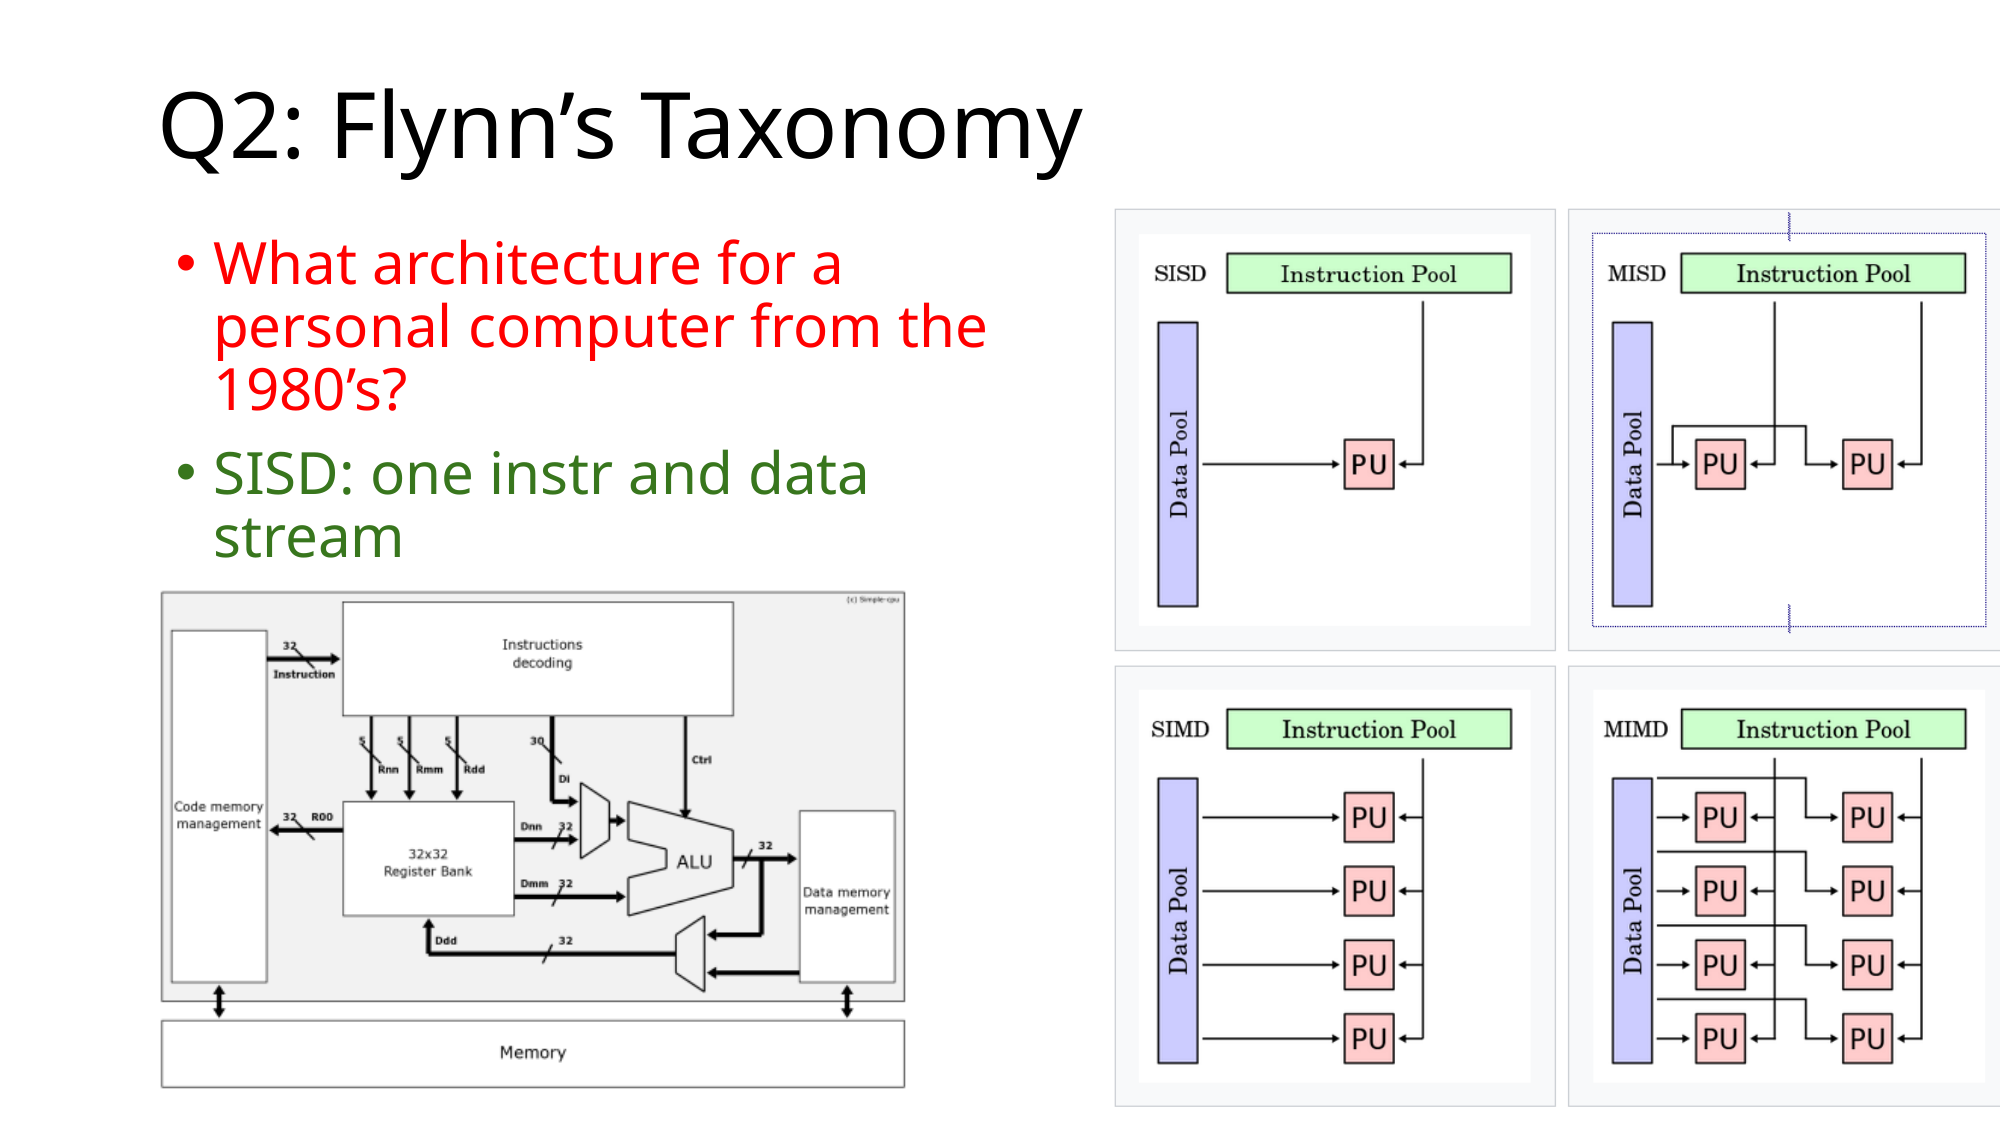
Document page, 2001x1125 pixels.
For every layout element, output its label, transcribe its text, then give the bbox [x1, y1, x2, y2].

title Q2: Flynn’s Taxonomy [137, 59, 1863, 278]
list What architecture for a personal computer from the 1980’s? SISD: one instr and data stream [155, 214, 1019, 563]
picture [1104, 197, 2000, 1119]
picture [155, 584, 910, 1094]
